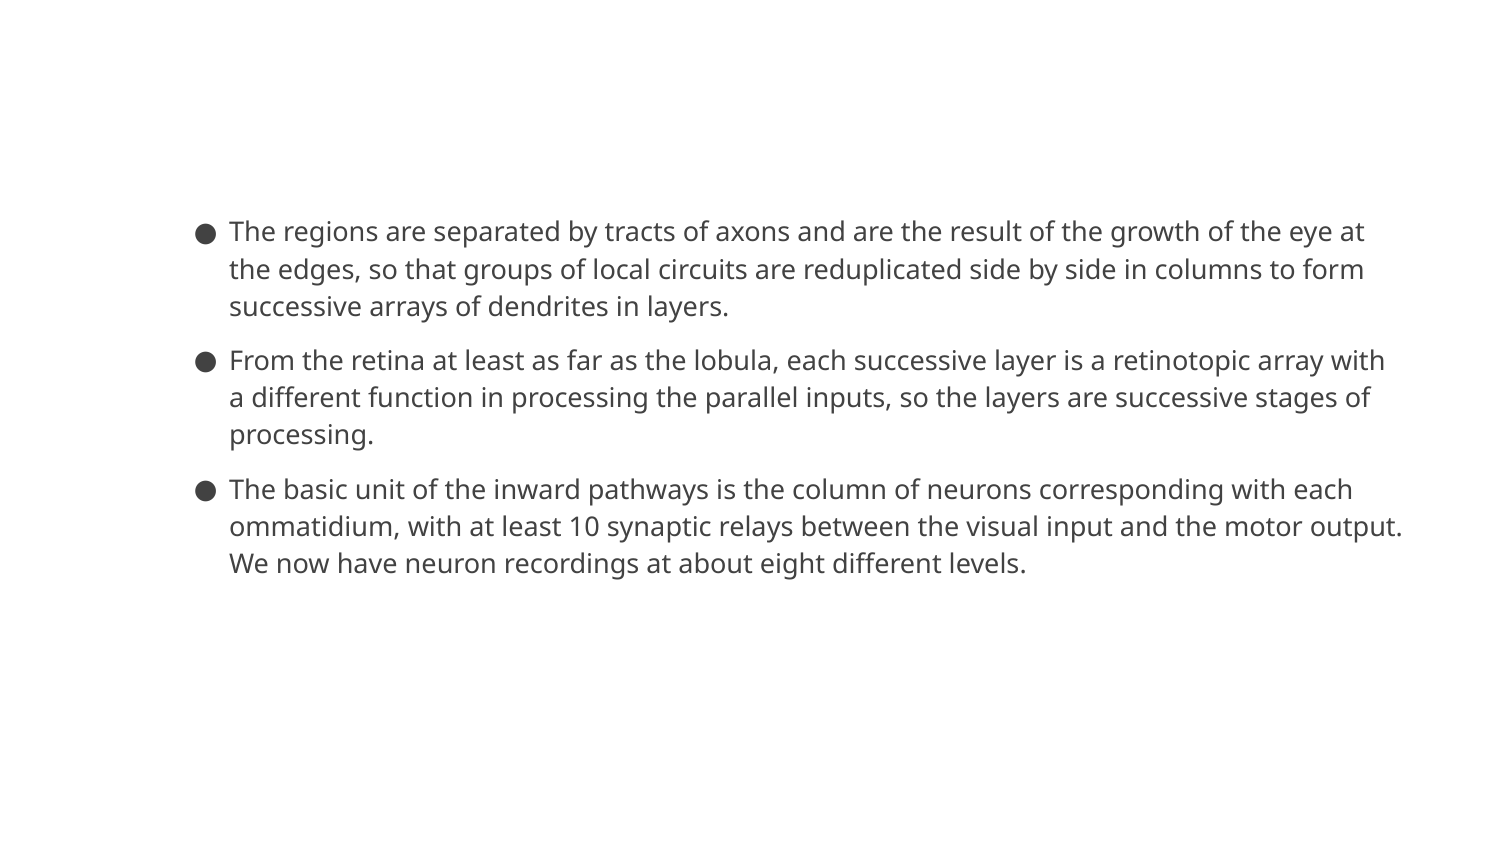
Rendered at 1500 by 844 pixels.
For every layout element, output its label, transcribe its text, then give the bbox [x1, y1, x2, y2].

list The regions are separated by tracts of axons and are the result of the growth of the eye at the edges, so that groups of local circuits are reduplicated side by side in columns to form successive arrays of dendrites in layers. From the retina at least as far as the lobula, each successive layer is a retinotopic array with a different function in processing the parallel inputs, so the layers are successive stages of processing. The basic unit of the inward pathways is the column of neurons corresponding with each ommatidium, with at least 10 synaptic relays between the visual input and the motor output. We now have neuron recordings at about eight different levels. [182, 76, 1416, 713]
